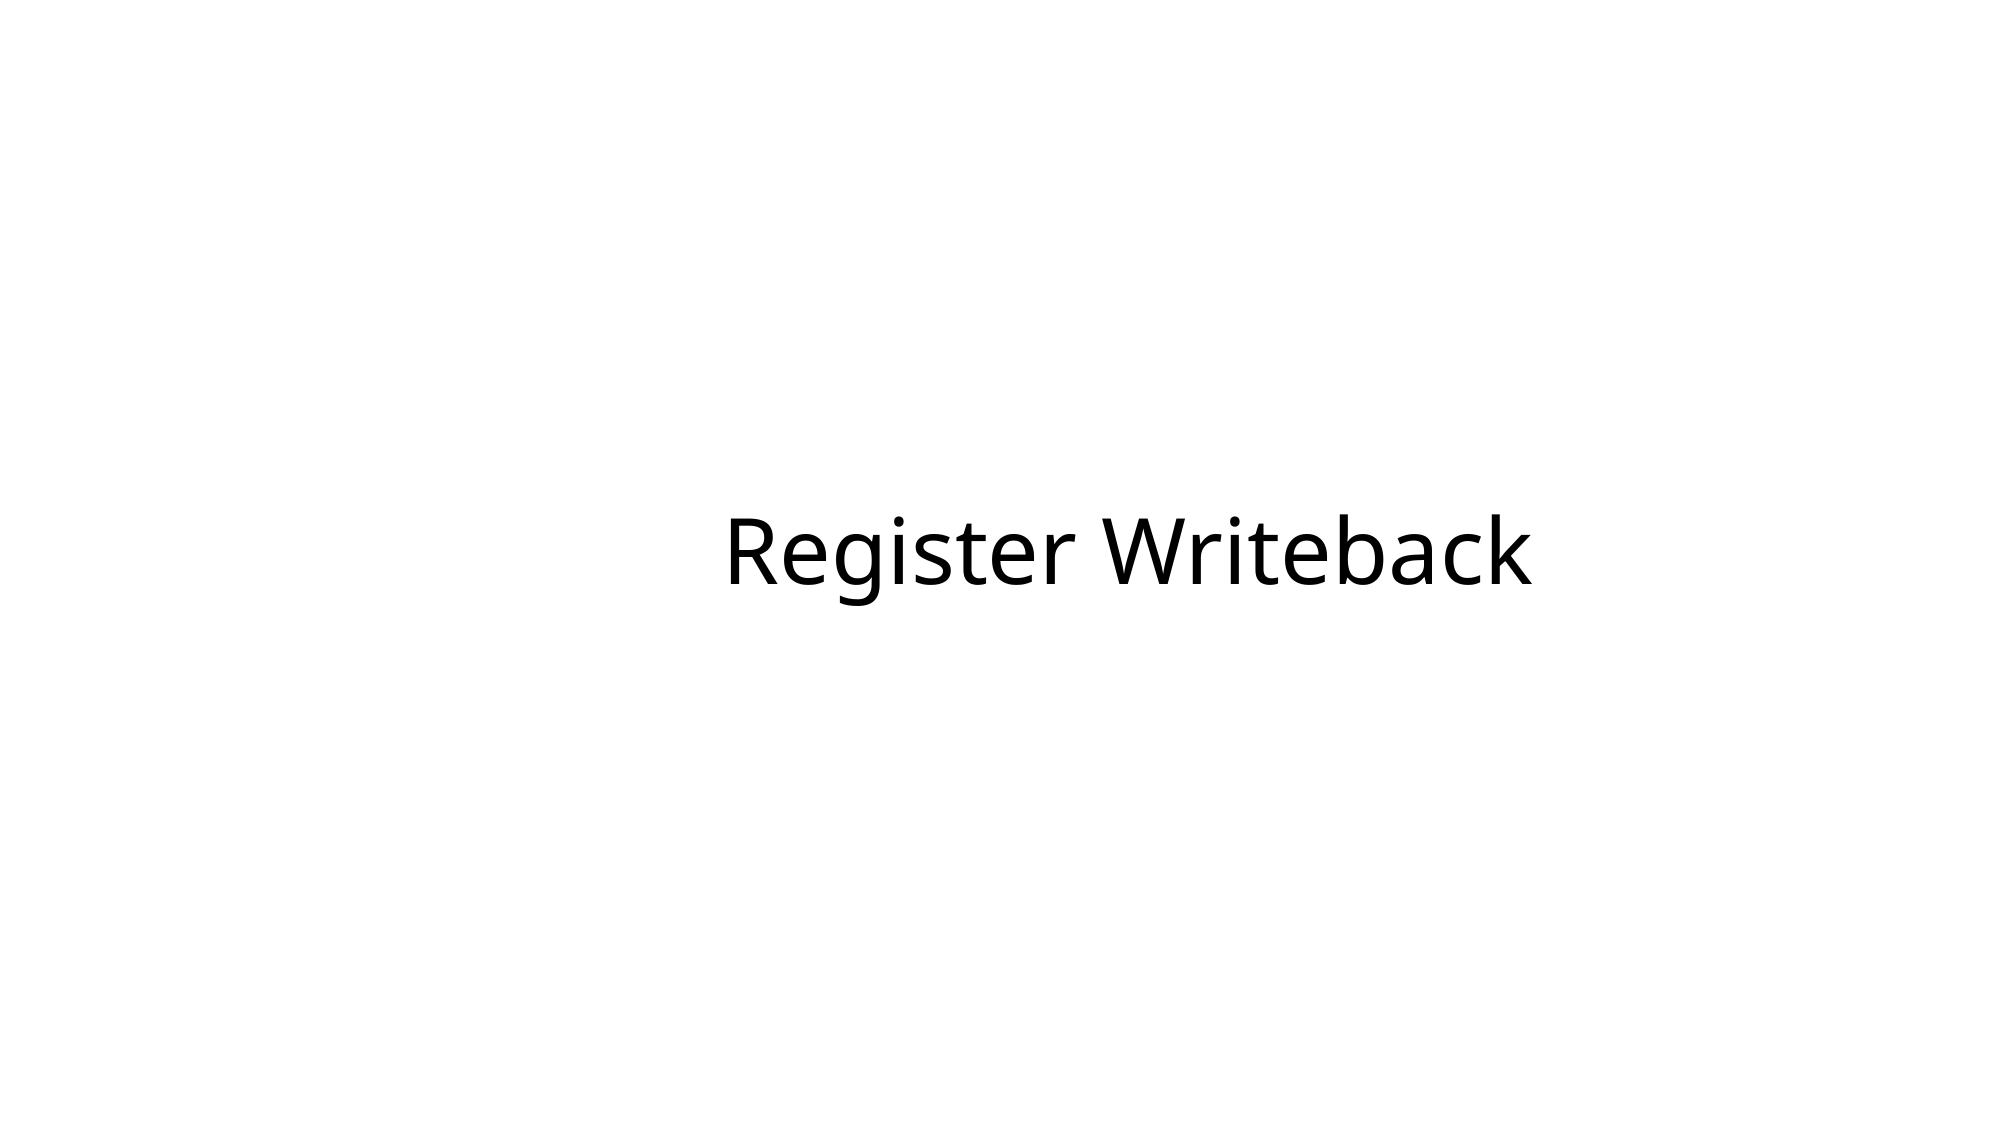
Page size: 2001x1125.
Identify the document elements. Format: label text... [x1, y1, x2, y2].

title Register Writeback [137, 59, 1863, 1050]
